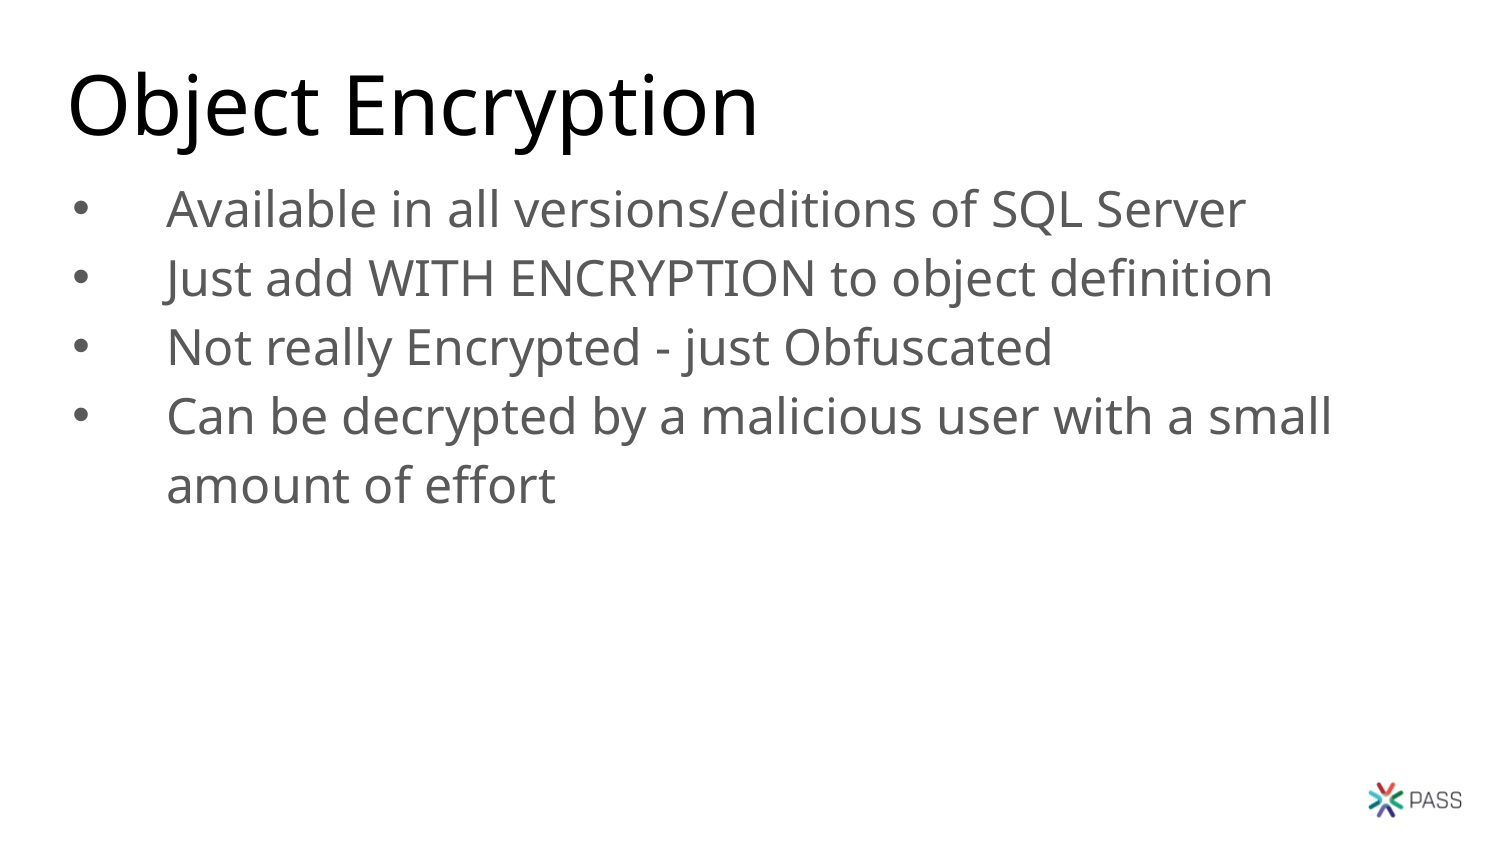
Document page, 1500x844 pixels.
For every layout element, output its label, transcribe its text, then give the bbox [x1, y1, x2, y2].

picture [1367, 780, 1463, 820]
title Object Encryption [51, 71, 1432, 173]
list Available in all versions/editions of SQL Server Just add WITH ENCRYPTION to object definition Not really Encrypted - just Obfuscated Can be decrypted by a malicious user with a small amount of effort [51, 160, 1373, 555]
